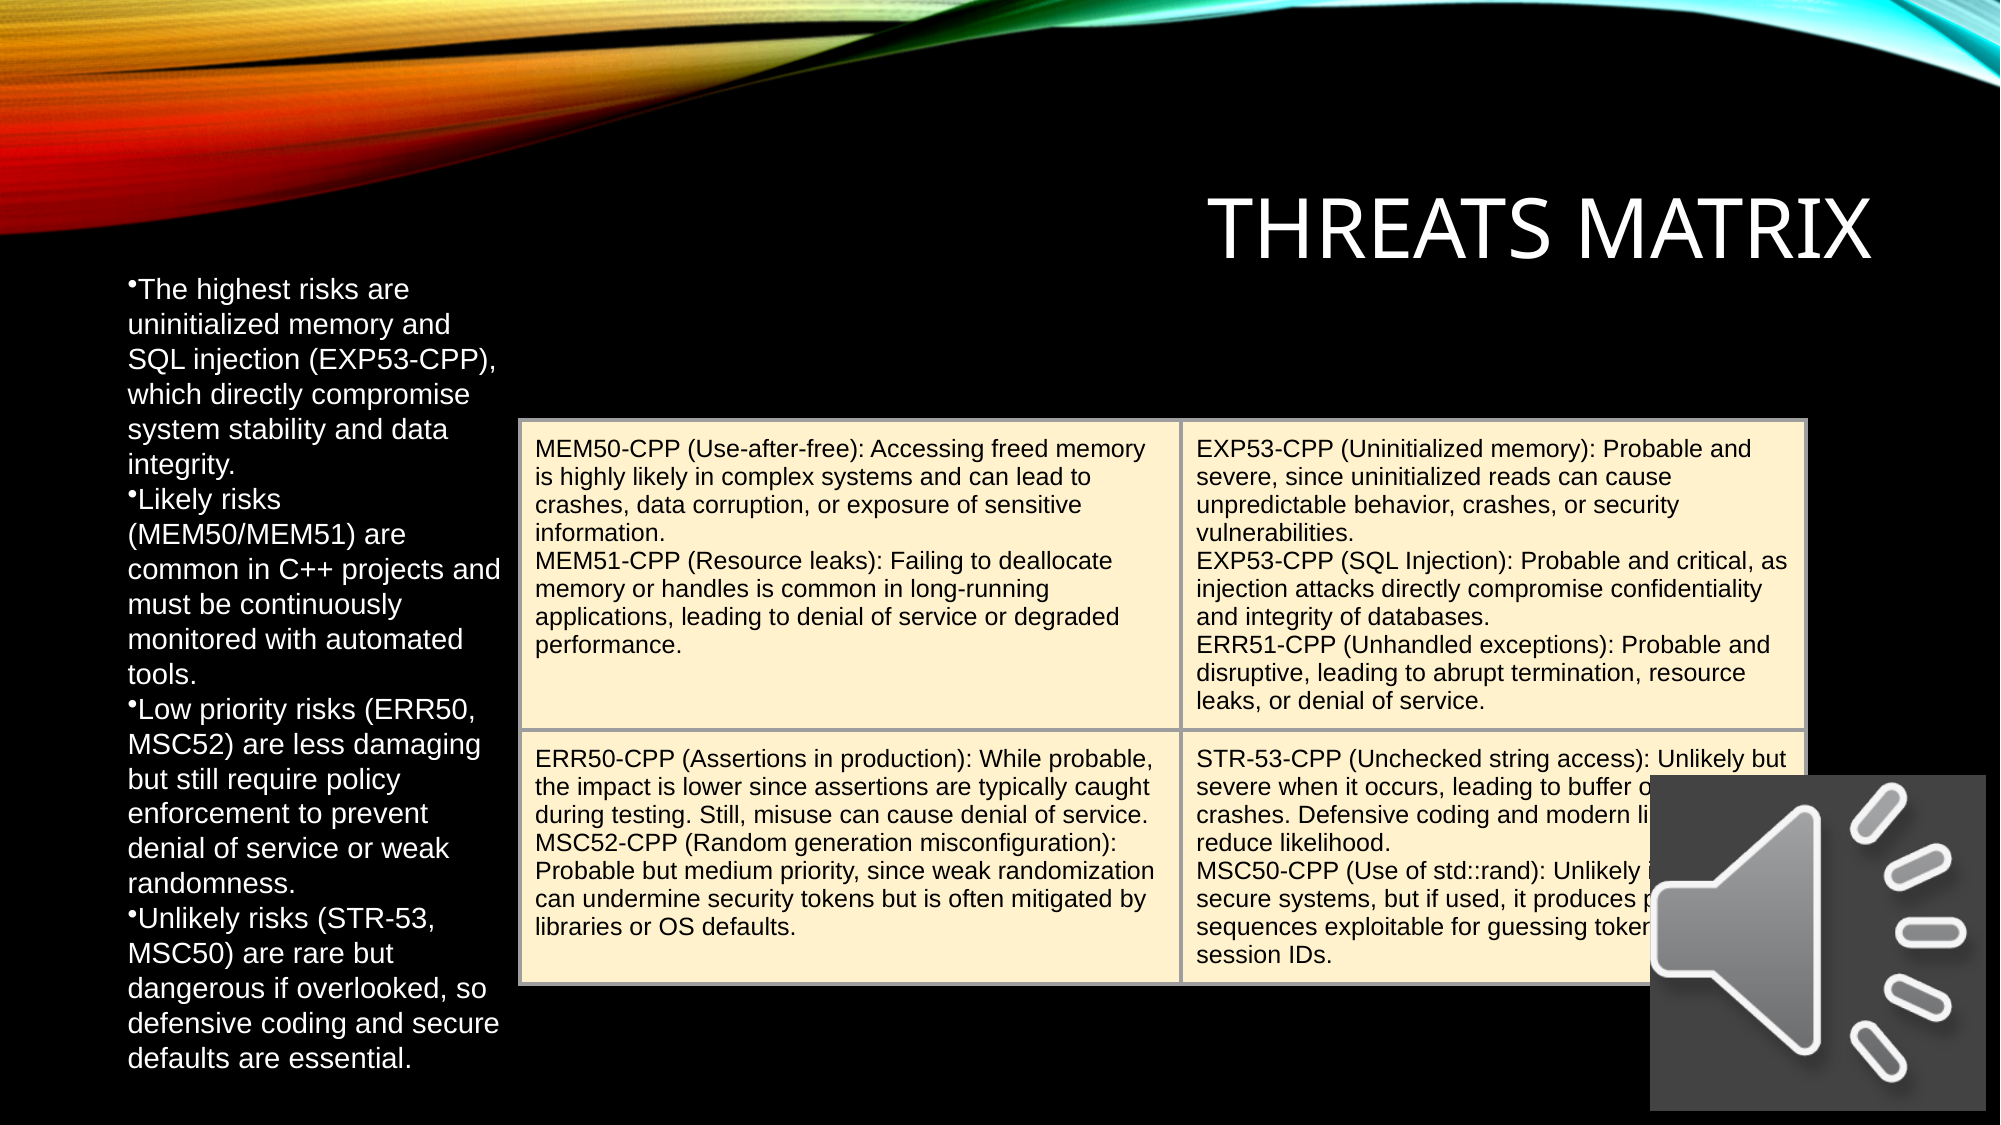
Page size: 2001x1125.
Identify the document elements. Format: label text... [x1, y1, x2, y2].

table_header MEM50-CPP (Use-after-free): Accessing freed memory is highly likely in complex systems and can lead to crashes, data corruption, or exposure of sensitive information. MEM51-CPP (Resource leaks): Failing to deallocate memory or handles is common in long-running applications, leading to denial of service or degraded performance. [522, 422, 1179, 728]
picture [1648, 773, 1987, 1112]
table_cell STR-53-CPP (Unchecked string access): Unlikely but severe when it occurs, leading to buffer overflows or crashes. Defensive coding and modern libraries reduce likelihood. MSC50-CPP (Use of std::rand): Unlikely in modern secure systems, but if used, it produces predictable sequences exploitable for guessing tokens or session IDs. [1183, 732, 1804, 982]
table_cell ERR50-CPP (Assertions in production): While probable, the impact is lower since assertions are typically caught during testing. Still, misuse can cause denial of service. MSC52-CPP (Random generation misconfiguration): Probable but medium priority, since weak randomization can undermine security tokens but is often mitigated by libraries or OS defaults. [522, 732, 1179, 982]
table_header EXP53-CPP (Uninitialized memory): Probable and severe, since uninitialized reads can cause unpredictable behavior, crashes, or security vulnerabilities. EXP53-CPP (SQL Injection): Probable and critical, as injection attacks directly compromise confidentiality and integrity of databases. ERR51-CPP (Unhandled exceptions): Probable and disruptive, leading to abrupt termination, resource leaks, or denial of service. [1183, 422, 1804, 728]
list The highest risks are uninitialized memory and SQL injection (EXP53-CPP), which directly compromise system stability and data integrity. Likely risks (MEM50/MEM51) are common in C++ projects and must be continuously monitored with automated tools. Low priority risks (ERR50, MSC52) are less damaging but still require policy enforcement to prevent denial of service or weak randomness. Unlikely risks (STR-53, MSC50) are rare but dangerous if overlooked, so defensive coding and secure defaults are essential. [112, 262, 521, 1118]
picture [0, 0, 2000, 237]
title THREATS MATRIX [474, 125, 1888, 338]
